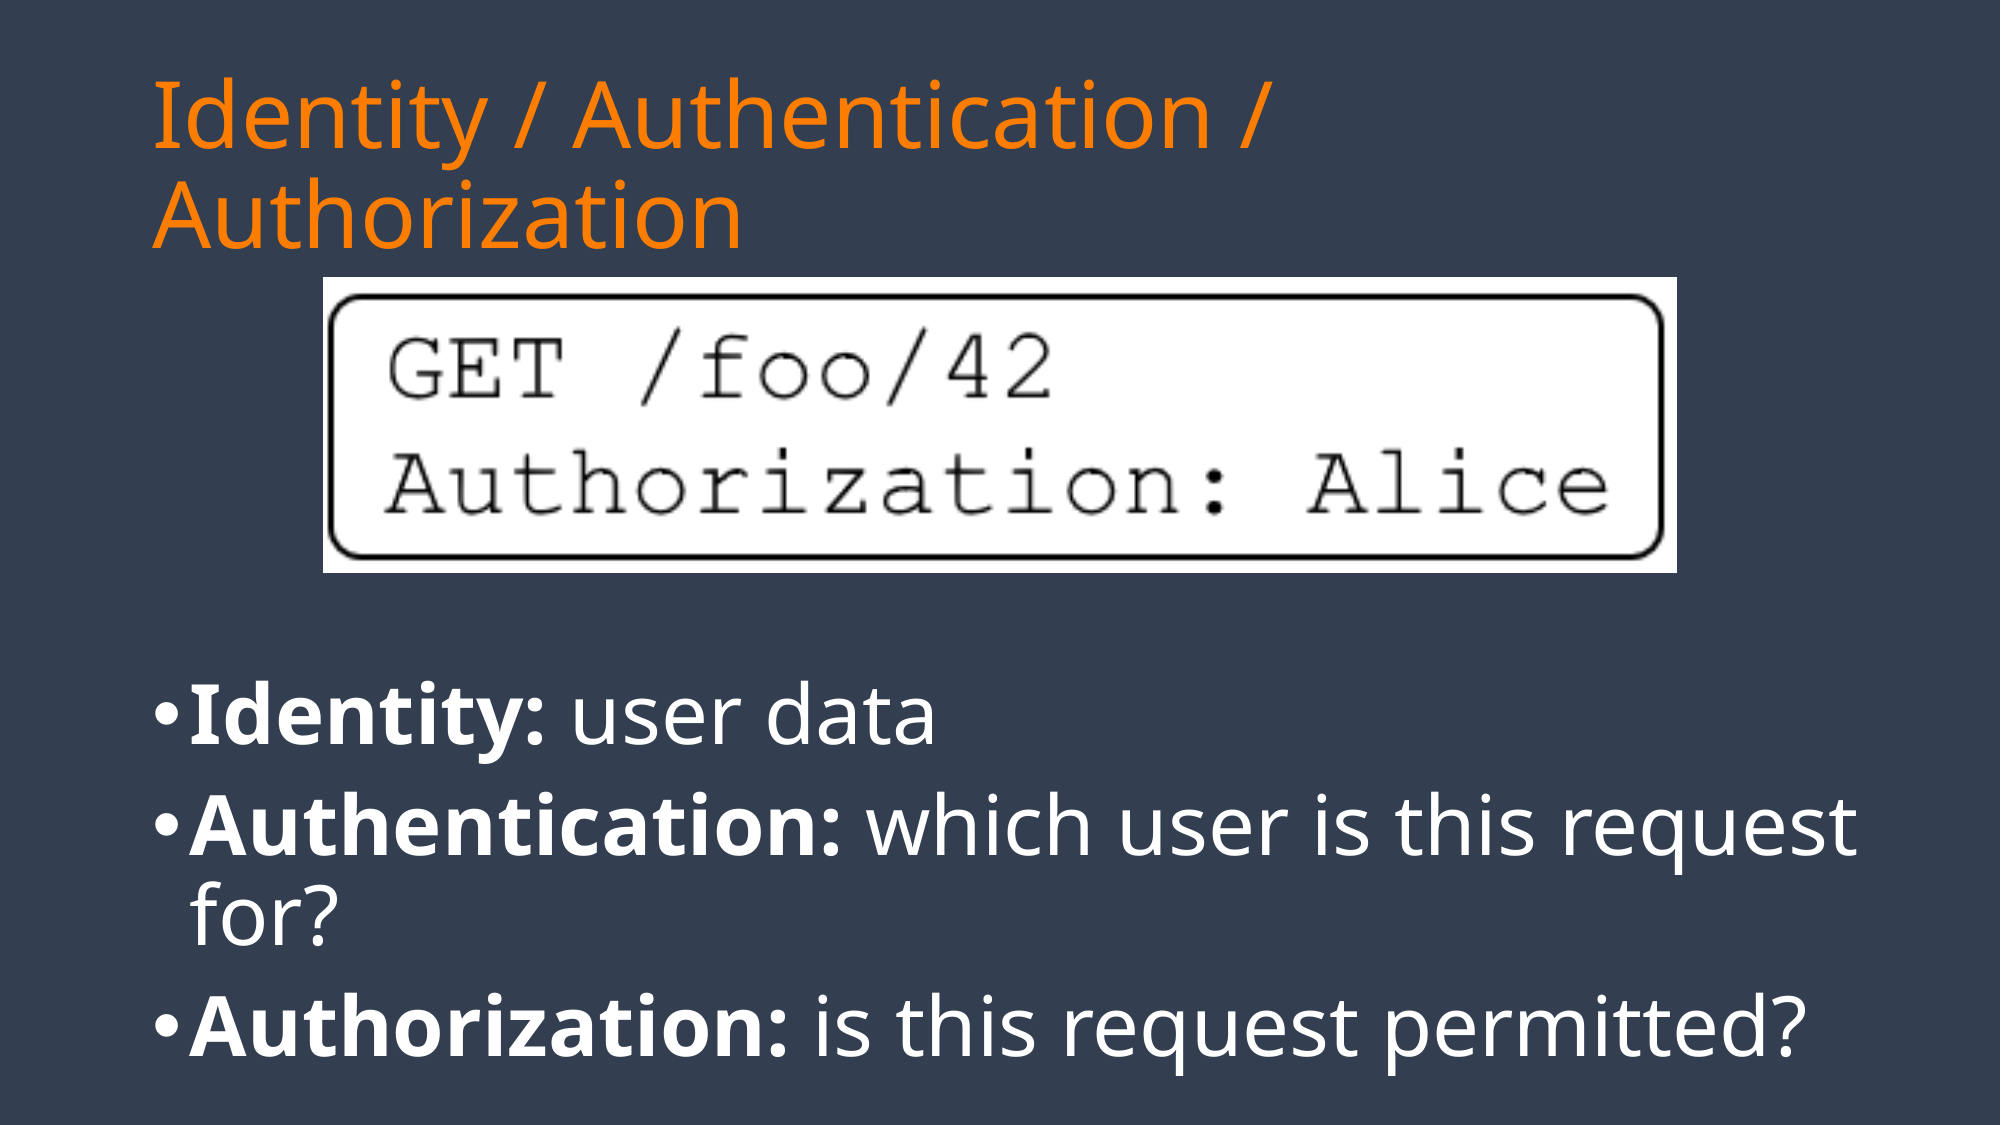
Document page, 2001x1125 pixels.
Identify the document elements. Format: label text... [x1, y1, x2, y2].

title Identity / Authentication / Authorization [137, 59, 1863, 278]
list Identity: user data Authentication: which user is this request for? Authorization: is this request permitted? [137, 665, 1978, 1056]
picture [322, 277, 1677, 573]
